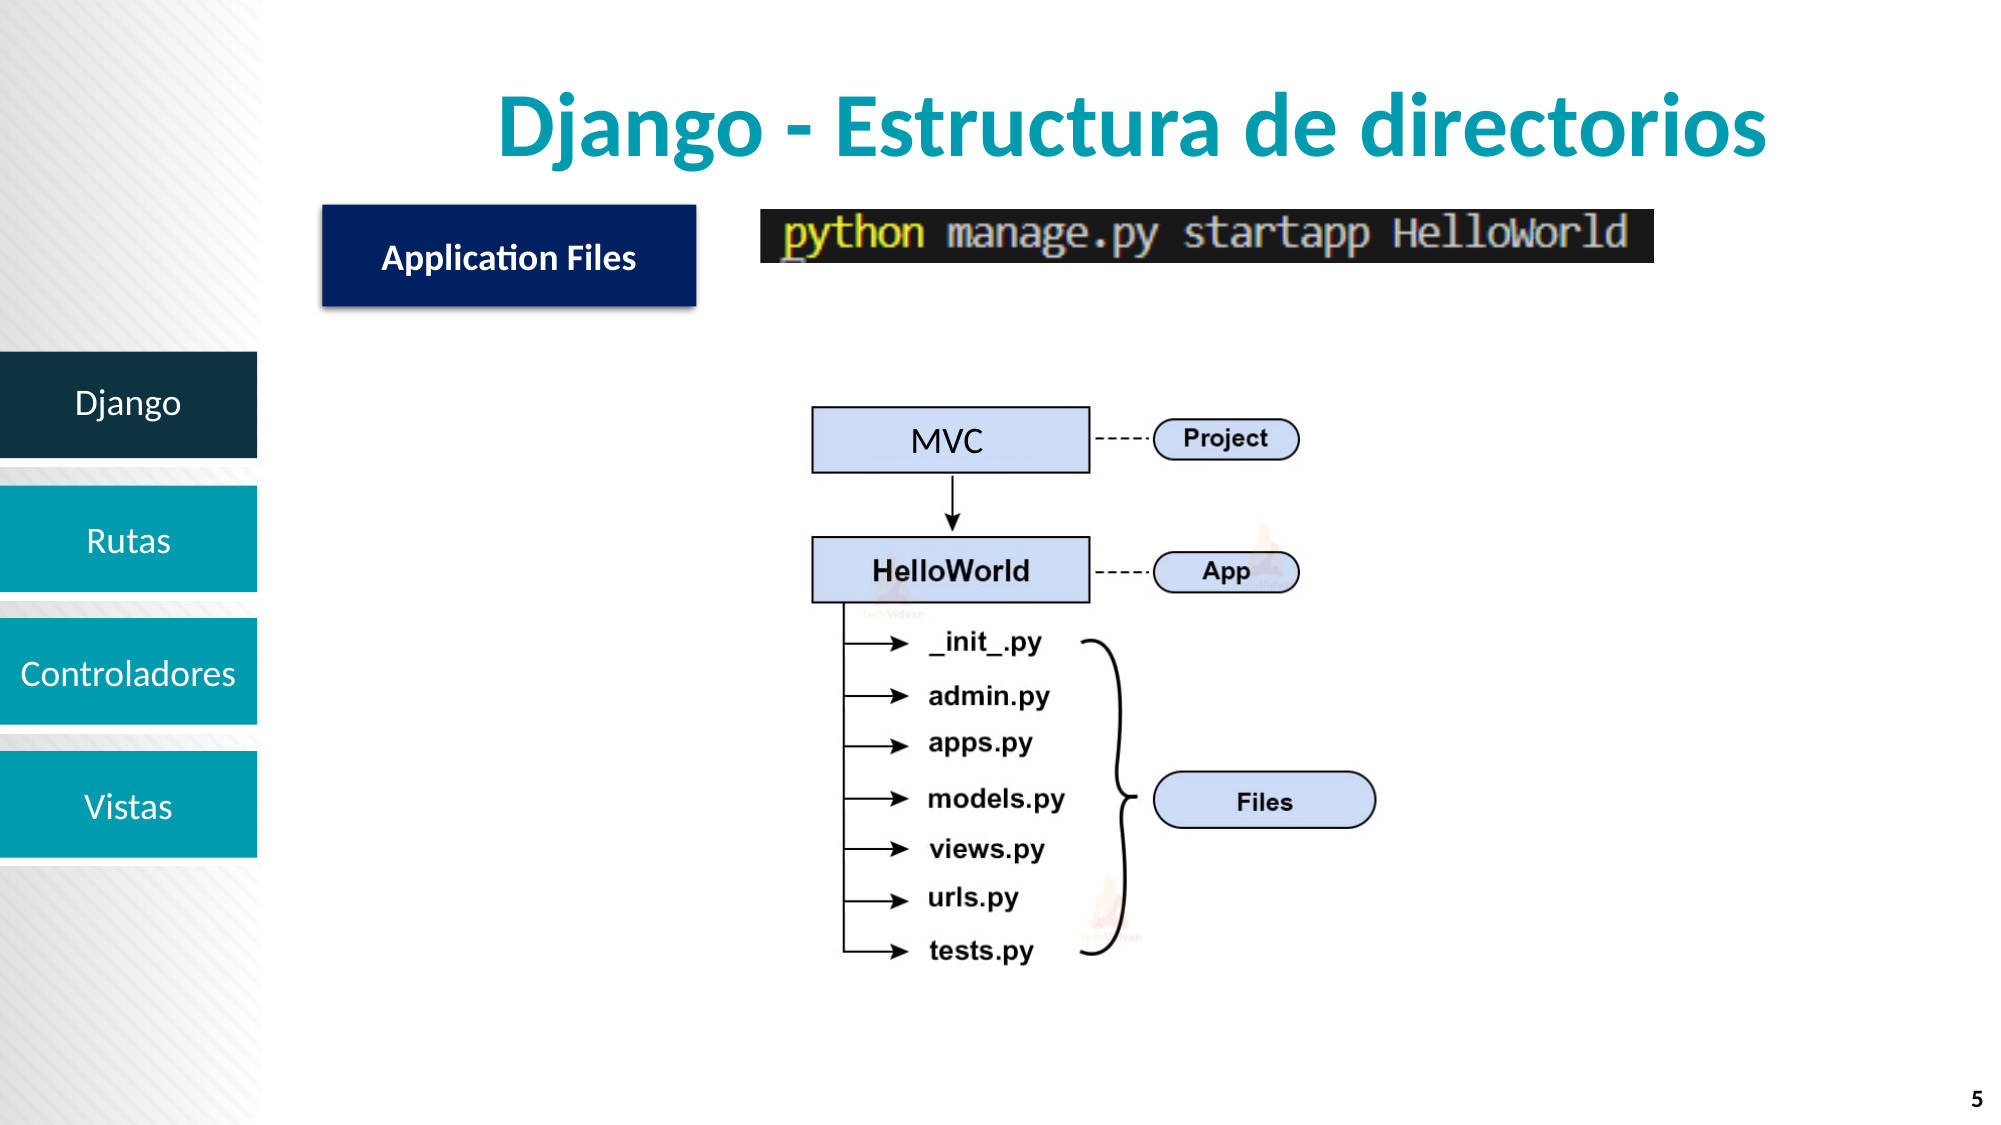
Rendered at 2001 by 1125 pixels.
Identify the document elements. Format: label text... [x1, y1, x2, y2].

picture [760, 209, 1654, 263]
slide_number 5 [1921, 1072, 2000, 1124]
title Django - Estructura de directorios [340, 36, 1927, 204]
text_box Application Files [322, 204, 697, 307]
text_box Django [25, 371, 232, 430]
picture [741, 370, 1446, 1002]
